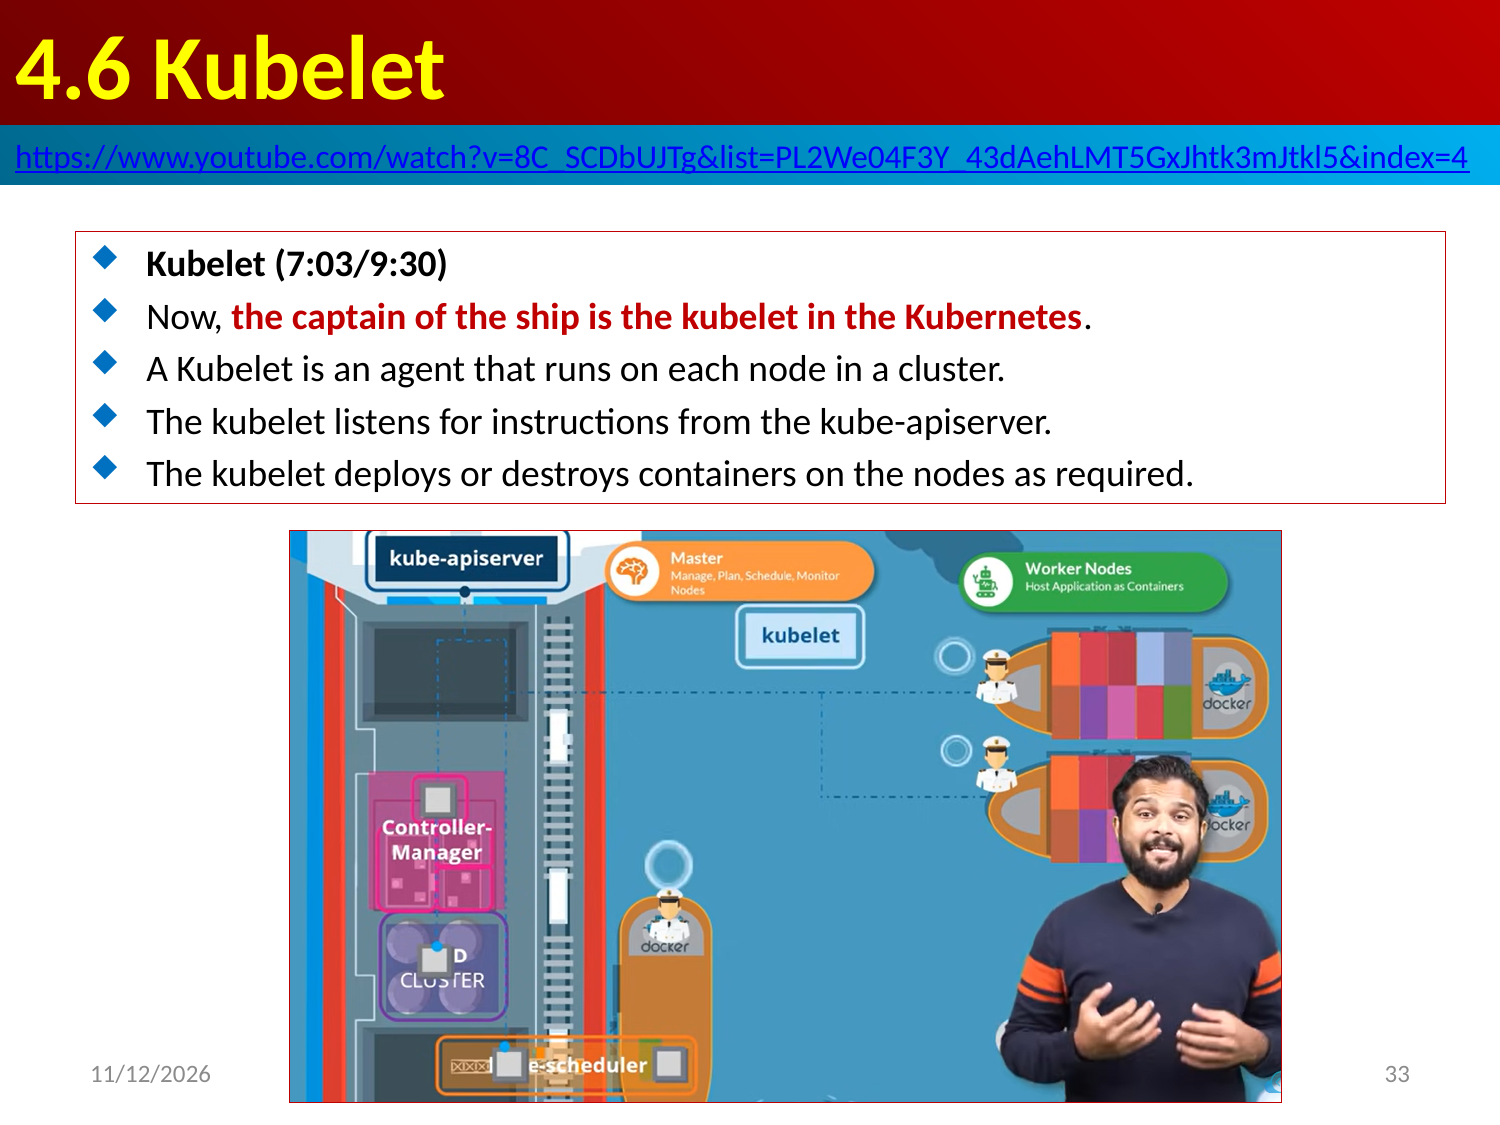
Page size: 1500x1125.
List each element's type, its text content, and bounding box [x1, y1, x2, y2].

slide_number 33 [1285, 1042, 1425, 1103]
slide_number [75, 1042, 283, 1103]
picture [293, 530, 303, 551]
subtitle Kubelet (7:03/9:30) Now, the captain of the ship is the kubelet in the Kubernetes. A Kubelet is an agent that runs on each node in a cluster. The kubelet listens for instructions from the kube-apiserver. The kubelet deploys or destroys containers on the nodes as required. [75, 231, 1446, 504]
picture [288, 530, 1282, 1103]
title 4.6 Kubelet [0, 0, 1500, 125]
text_box https://www.youtube.com/watch?v=8C_SCDbUJTg&list=PL2We04F3Y_43dAehLMT5GxJhtk3mJtkl5&index=4 [0, 125, 1500, 185]
